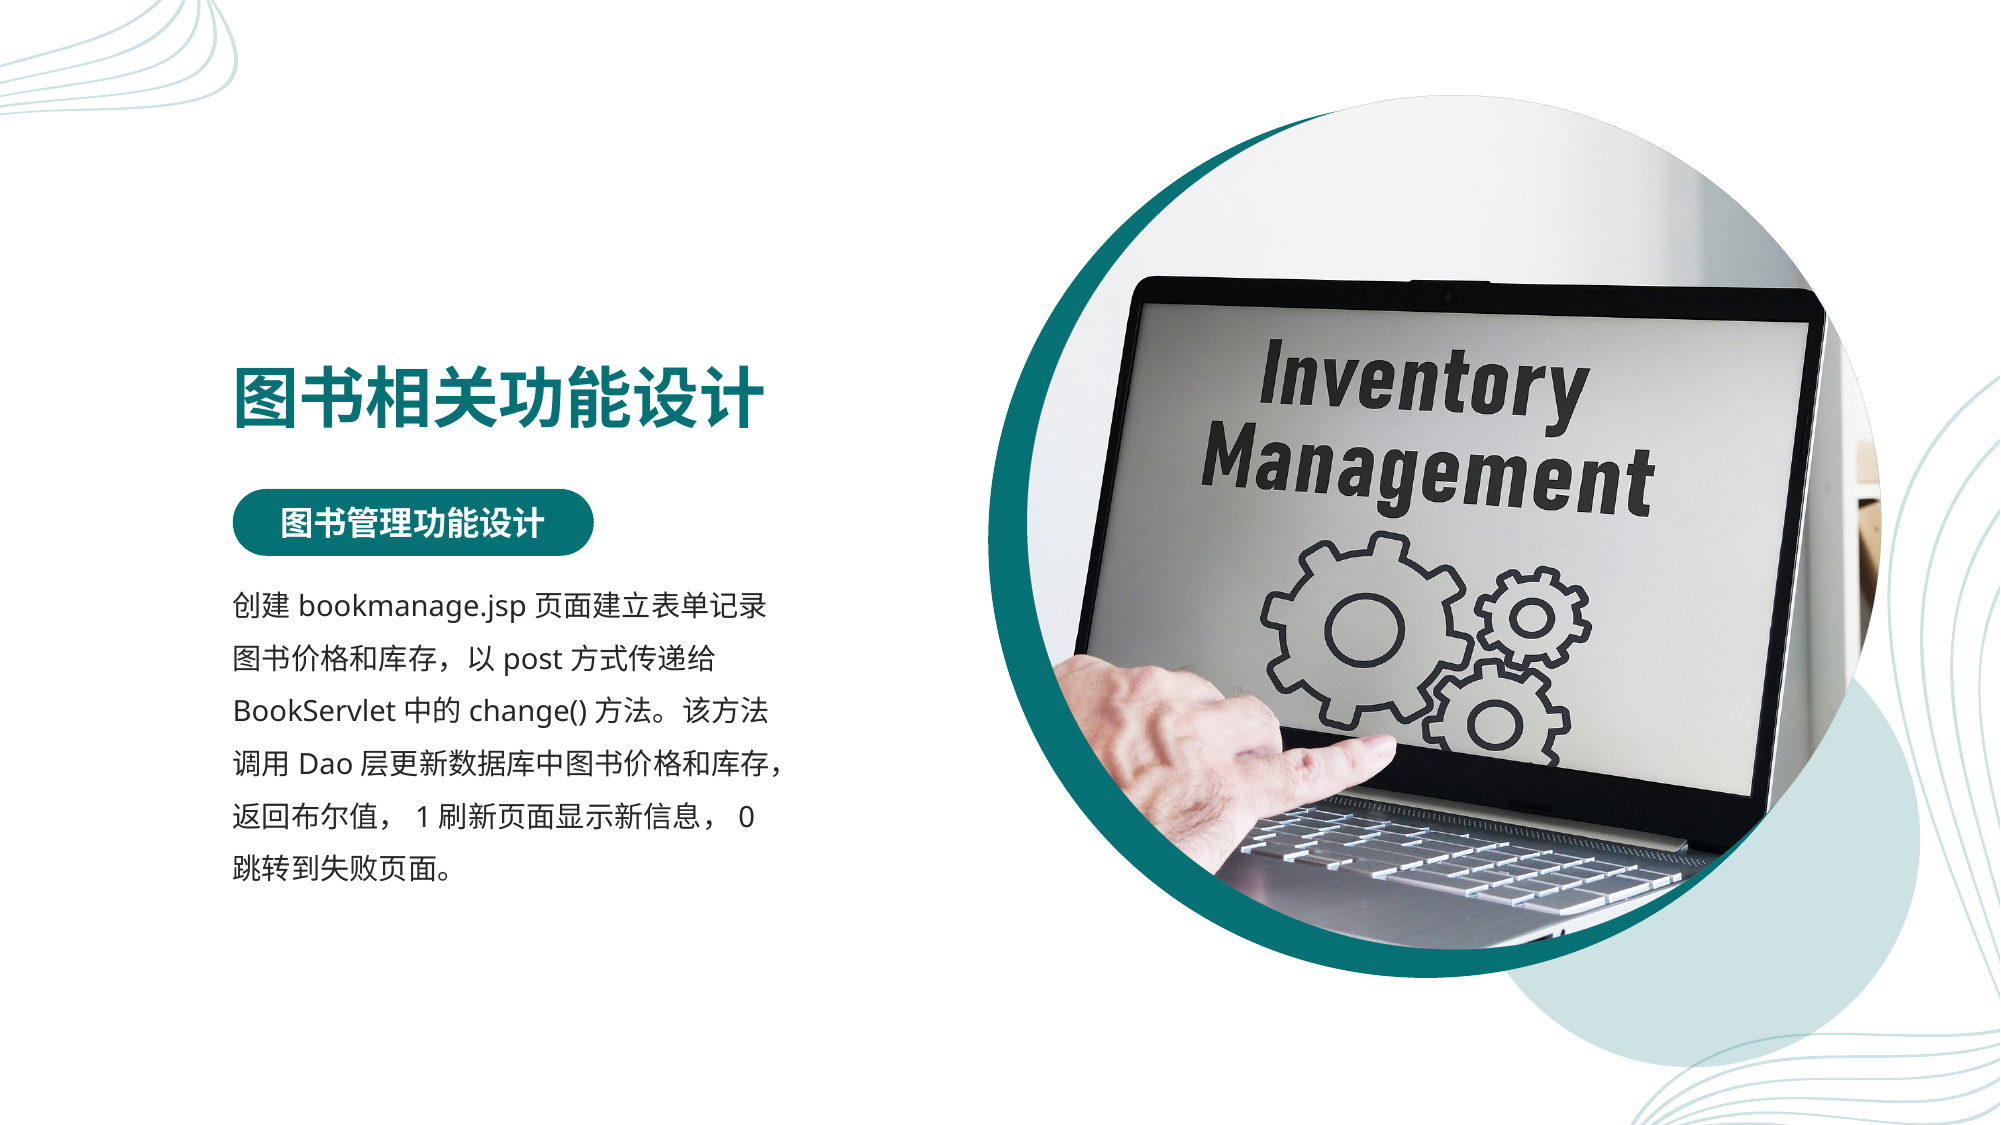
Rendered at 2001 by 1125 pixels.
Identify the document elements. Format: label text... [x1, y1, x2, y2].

text_box 图书管理功能设计 [231, 487, 595, 557]
text_box [1505, 710, 1922, 1069]
title 图书相关功能设计 [232, 220, 788, 436]
text_box [1269, 950, 1583, 979]
text_box 创建bookmanage.jsp页面建立表单记录图书价格和库存，以post方式传递给BookServlet中的change()方法。该方法调用Dao层更新数据库中图书价格和库存，返回布尔值，1刷新页面显示新信息，0跳转到失败页面。 [232, 569, 788, 890]
picture [1026, 95, 1882, 950]
text_box [987, 359, 1026, 721]
